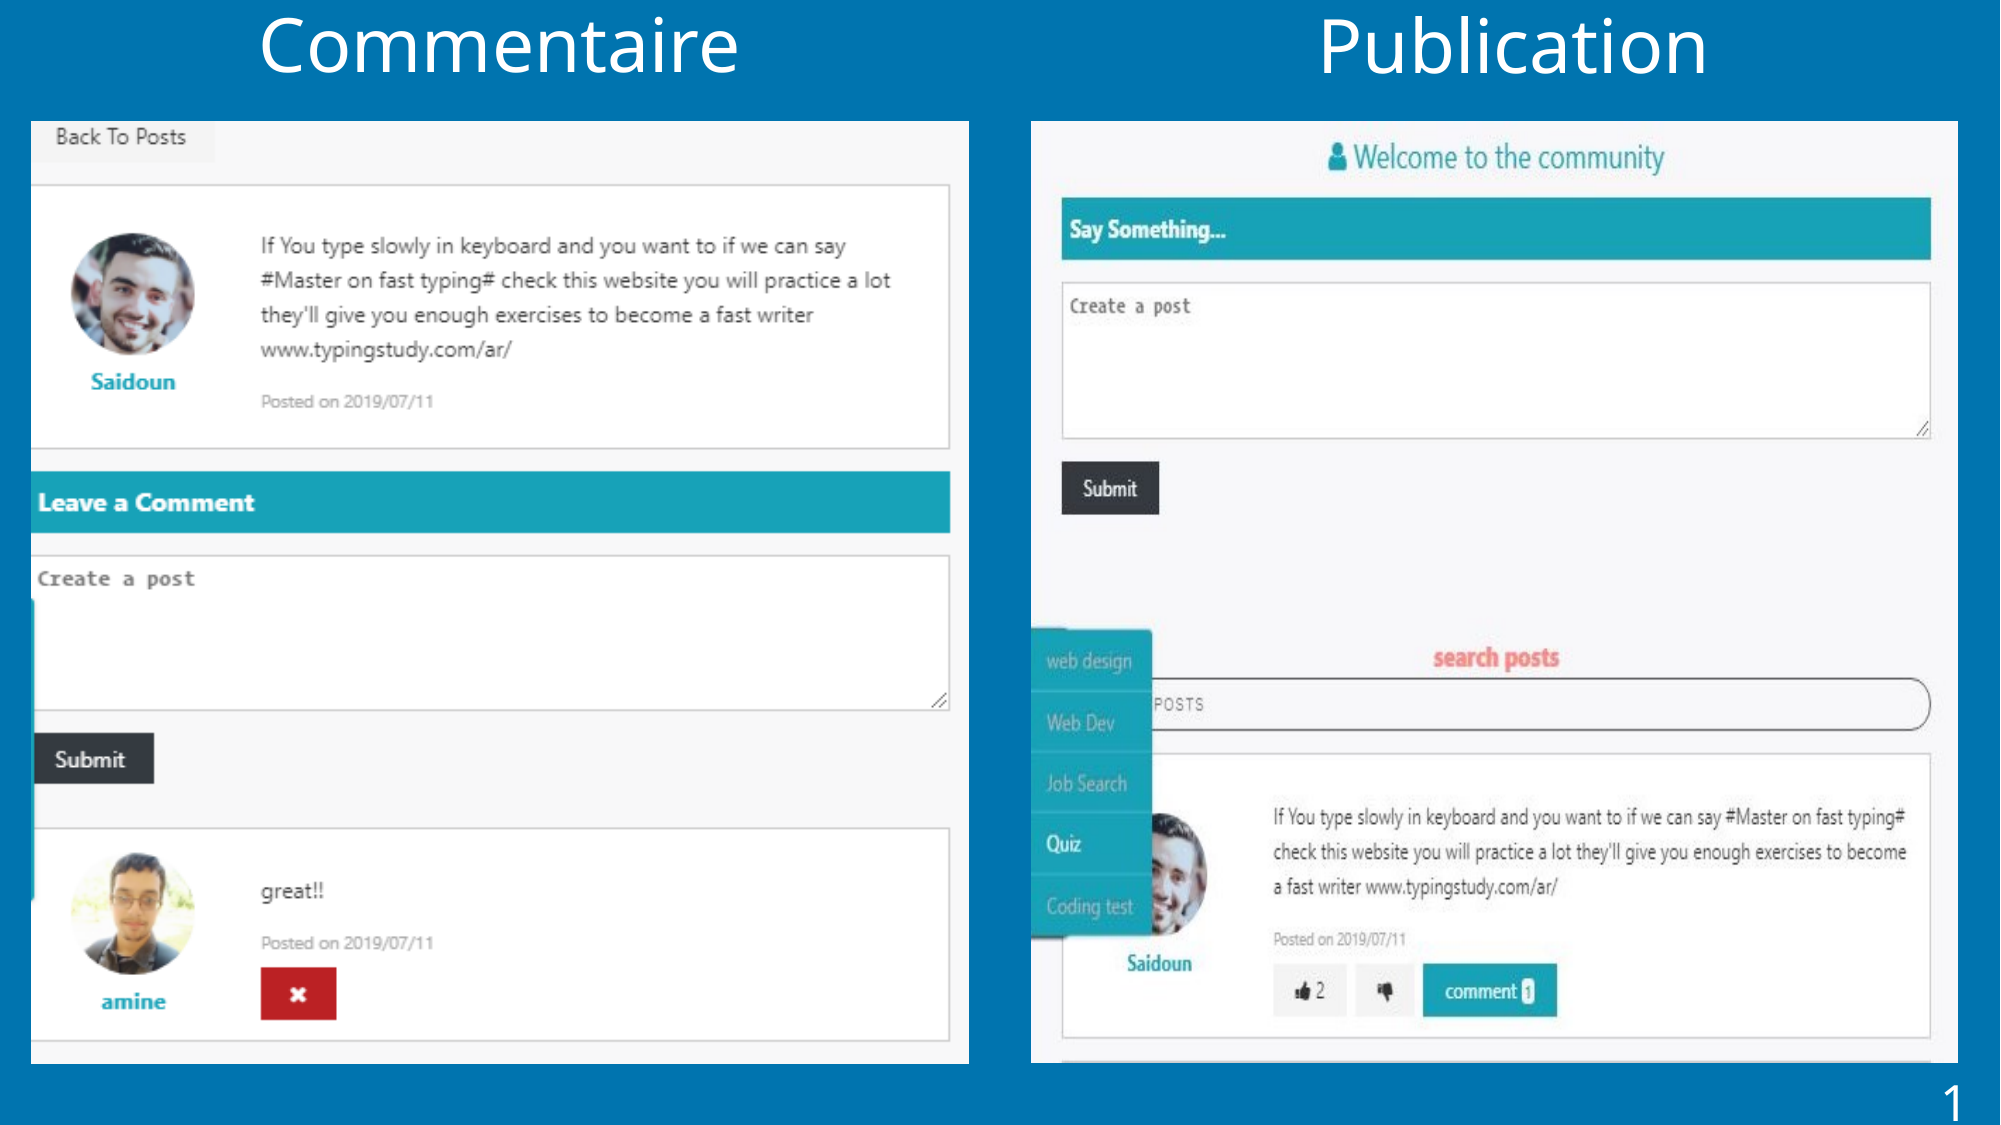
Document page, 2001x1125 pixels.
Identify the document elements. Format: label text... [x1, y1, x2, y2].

picture [32, 122, 968, 1063]
picture [1032, 122, 1957, 1062]
text_box Publication [1013, 1, 2000, 98]
text_box 15 [1925, 1063, 2000, 1125]
slide_number 15 [1914, 1063, 1925, 1124]
list Commentaire [0, 0, 1000, 97]
